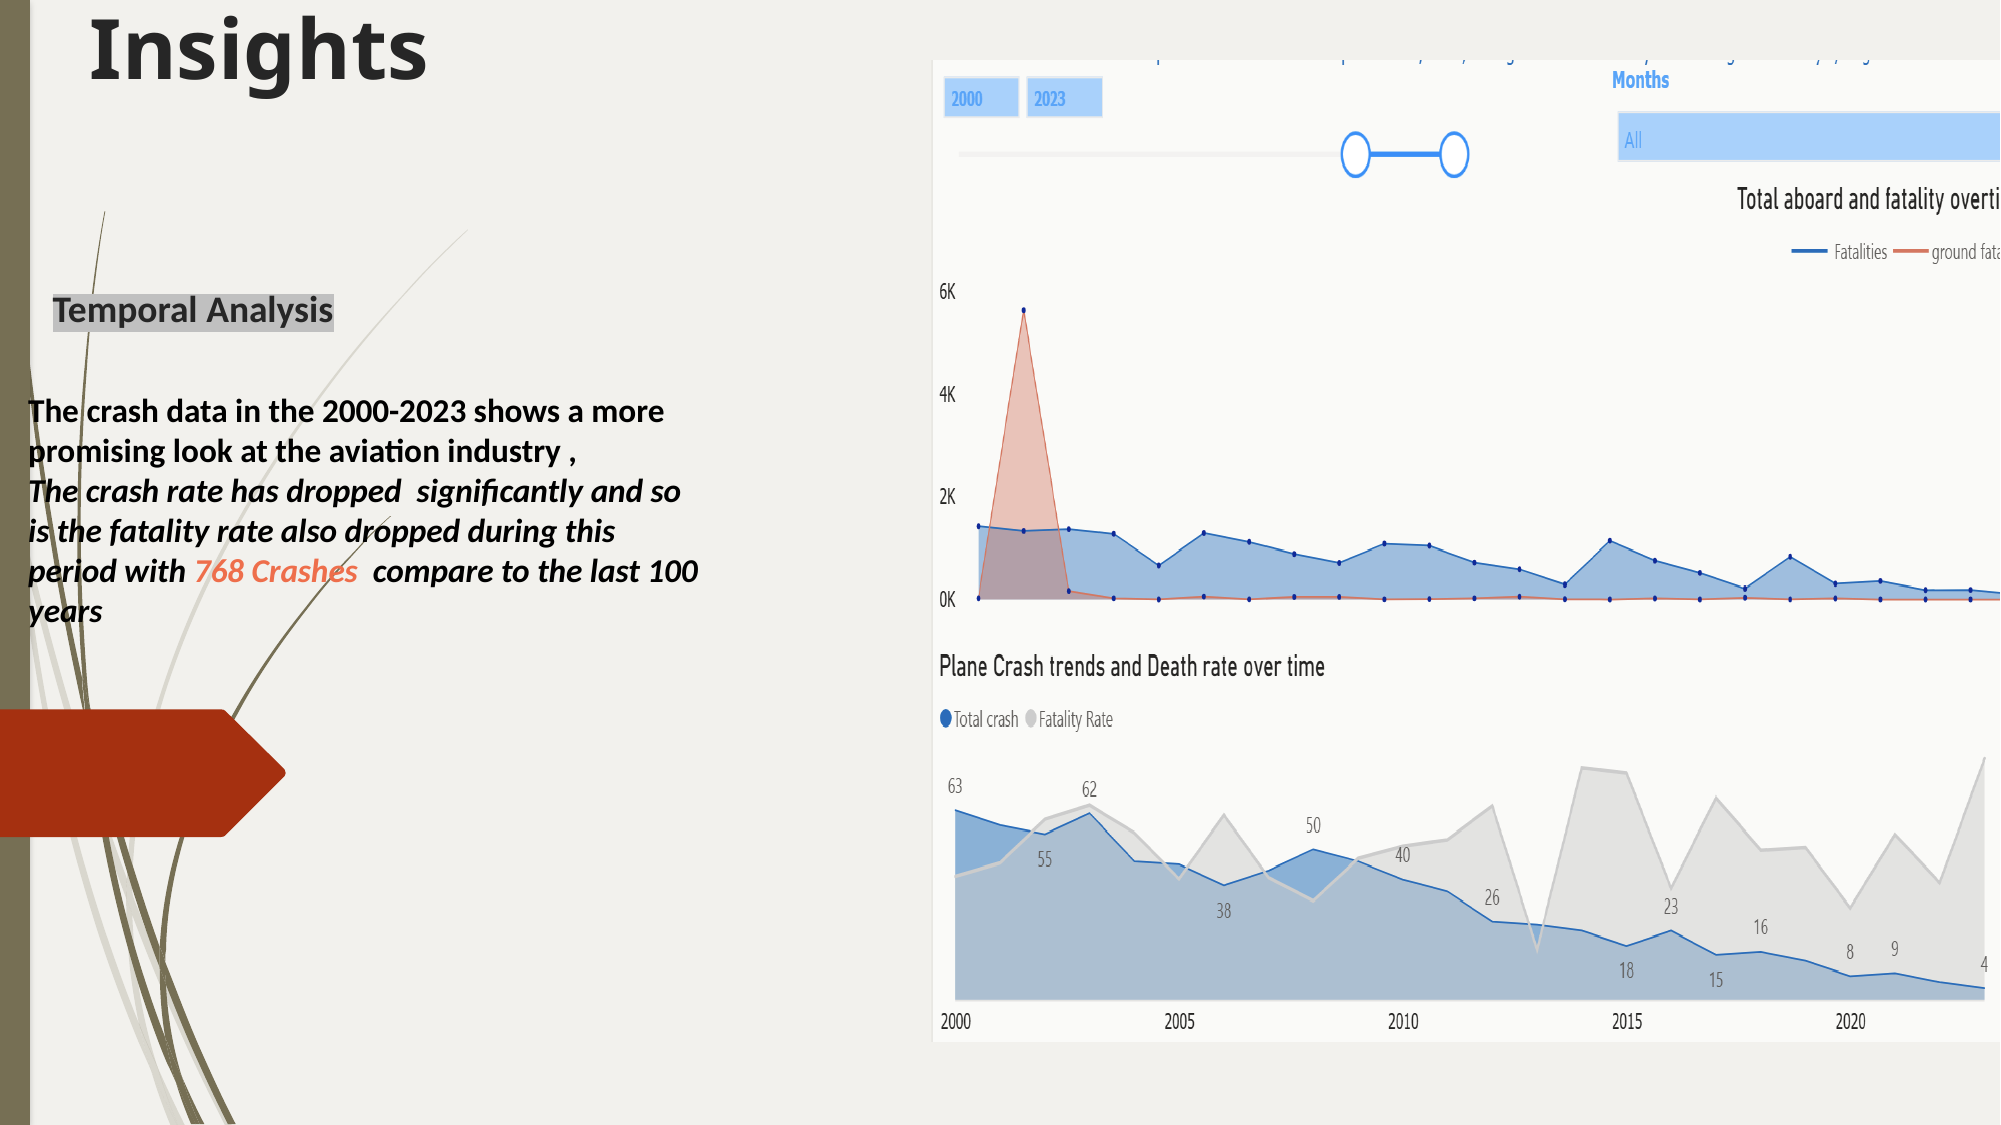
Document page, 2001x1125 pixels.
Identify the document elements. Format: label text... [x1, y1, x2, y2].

text_box Temporal Analysis [37, 277, 636, 338]
text_box Insights [75, 0, 673, 104]
text_box The crash data in the 2000-2023 shows a more promising look at the aviation industry , The crash rate has dropped significantly and so is the fatality rate also dropped during this period with 768 Crashes compare to the last 100 years [13, 381, 713, 637]
picture [930, 60, 2000, 1042]
